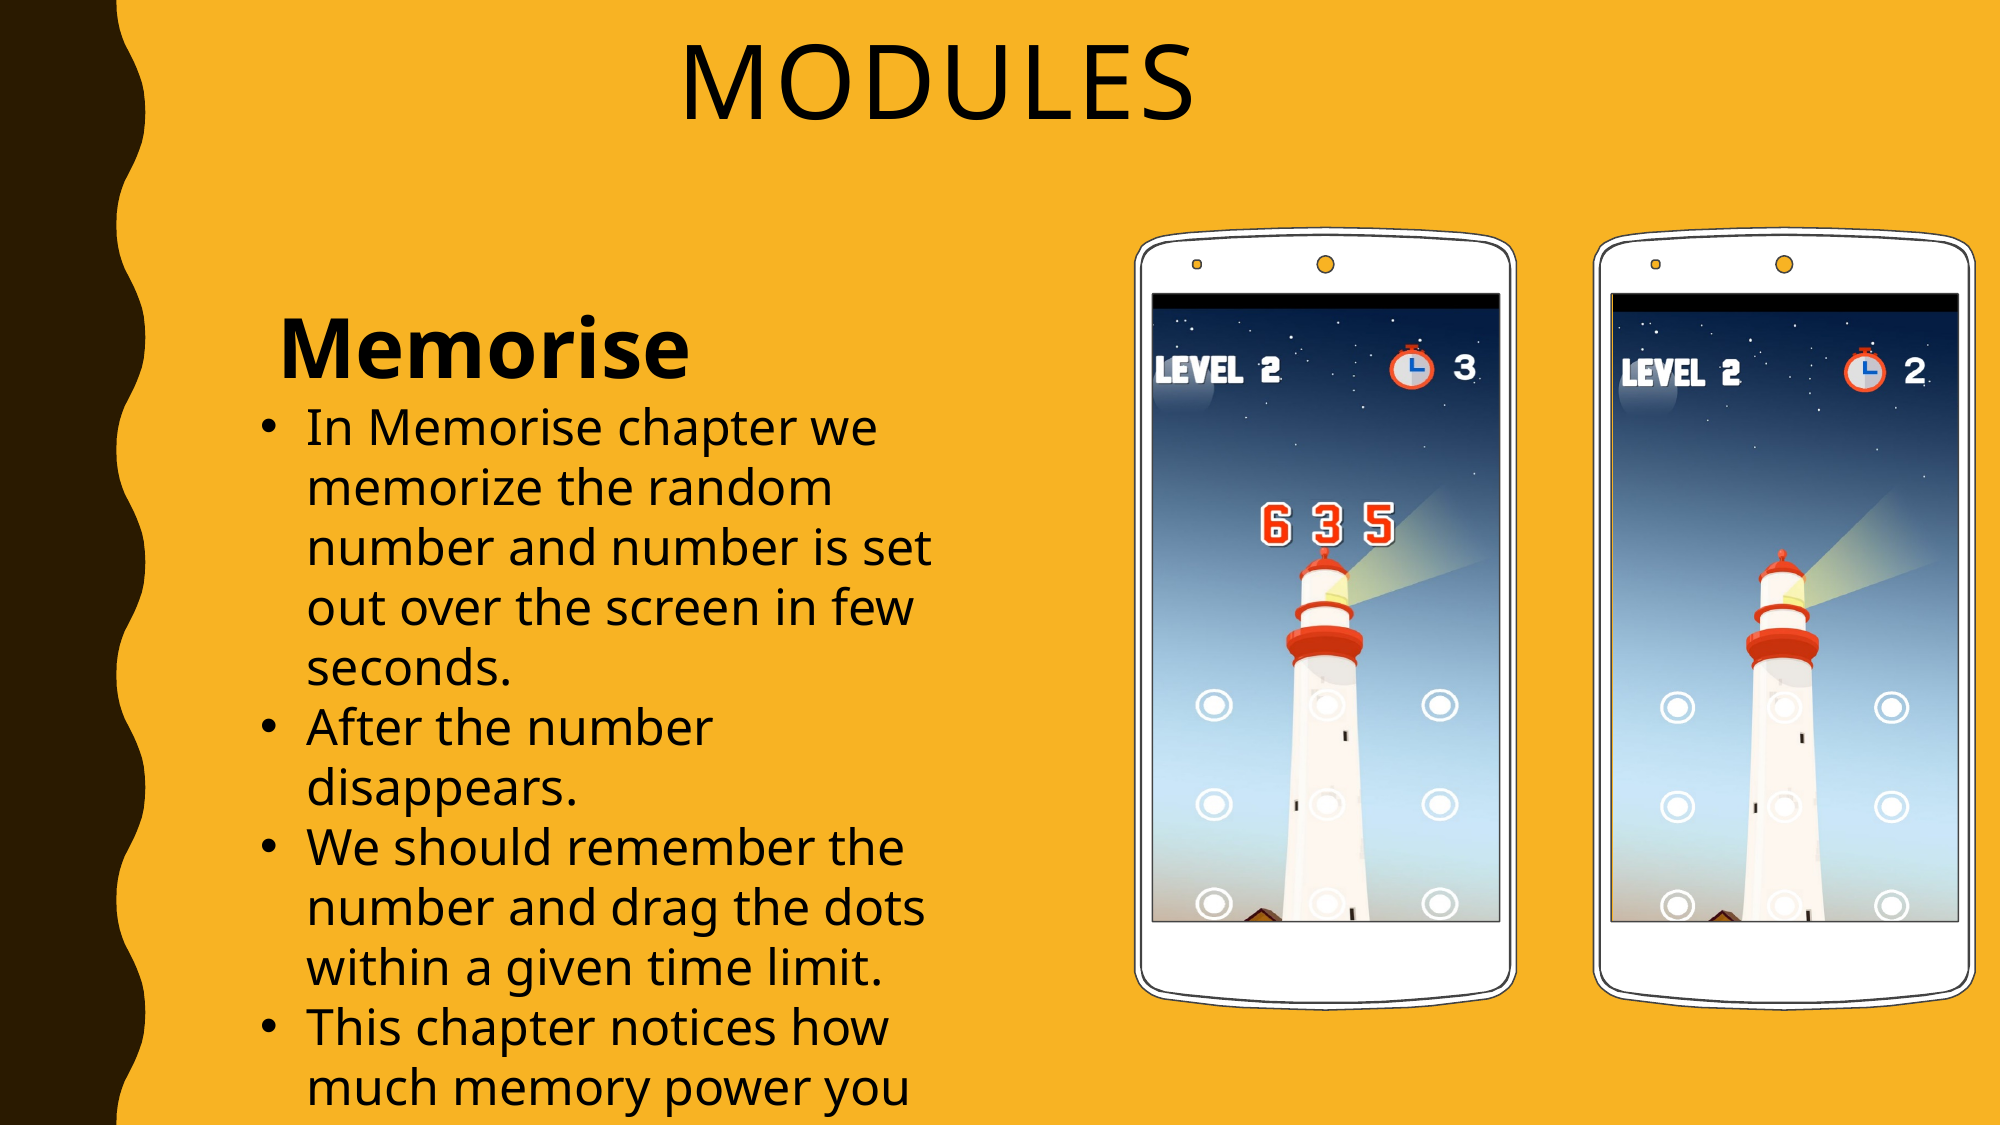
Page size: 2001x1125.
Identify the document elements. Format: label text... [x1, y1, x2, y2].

text_box Memorise In Memorise chapter we memorize the random number and number is set out over the screen in few seconds. After the number disappears. We should remember the number and drag the dots within a given time limit. This chapter notices how much memory power you have to play these level . [245, 288, 1000, 1125]
text_box [1134, 227, 1517, 1011]
picture [1145, 285, 1510, 961]
picture [1613, 287, 1958, 963]
title Modules [387, 23, 1487, 151]
text_box [1593, 227, 1976, 1011]
